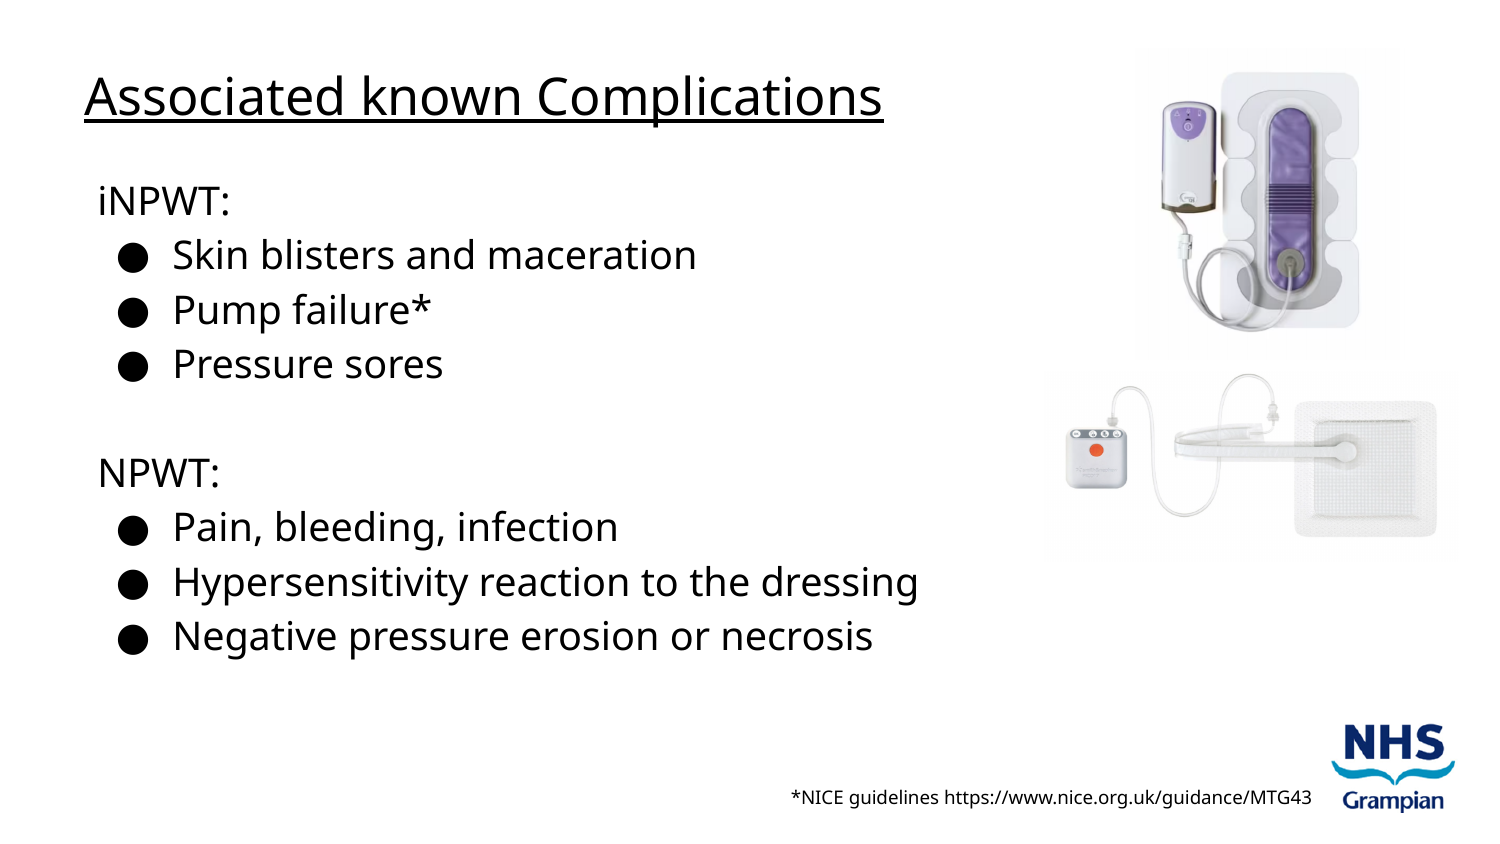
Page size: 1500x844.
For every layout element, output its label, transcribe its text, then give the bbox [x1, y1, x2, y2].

picture [1129, 48, 1405, 361]
list iNPWT: Skin blisters and maceration Pump failure* Pressure sores NPWT: Pain, bleeding, infection Hypersensitivity reaction to the dressing Negative pressure erosion or necrosis [82, 153, 1480, 714]
text_box *NICE guidelines https://www.nice.org.uk/guidance/MTG43 [0, 767, 1321, 813]
picture [1043, 371, 1459, 562]
title Associated known Complications [69, 48, 1127, 143]
picture [1326, 713, 1459, 813]
